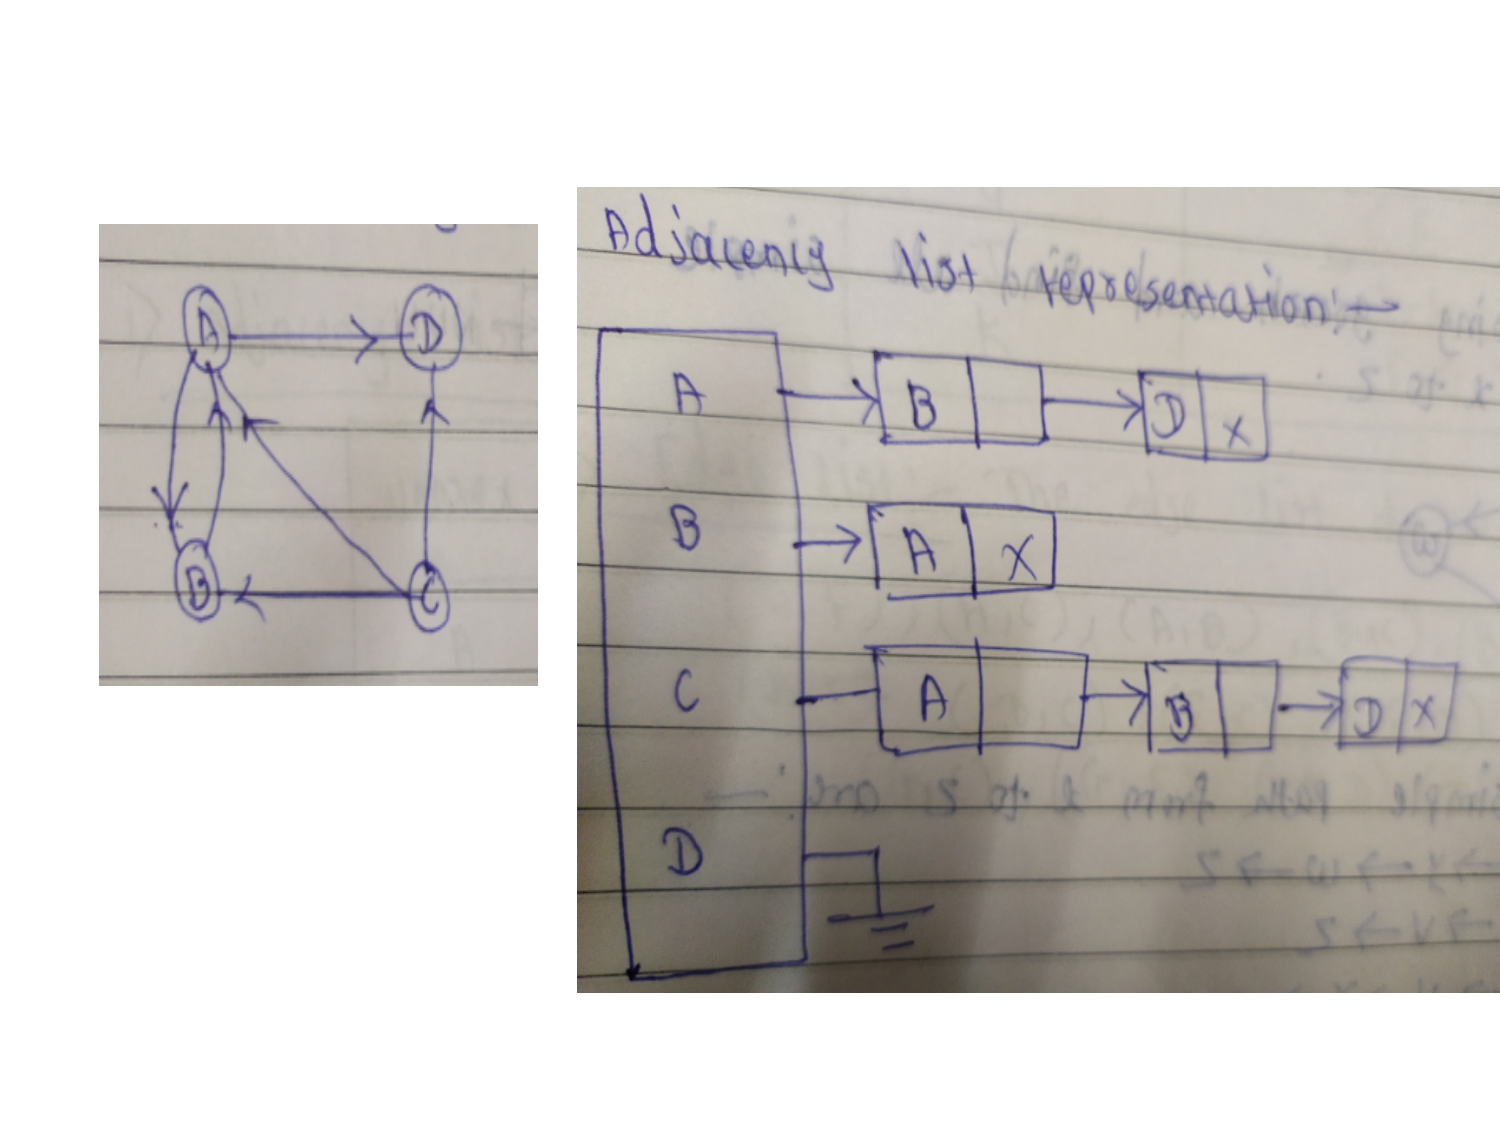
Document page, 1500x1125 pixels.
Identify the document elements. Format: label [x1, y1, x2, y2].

list [577, 187, 1500, 993]
picture [99, 224, 538, 687]
